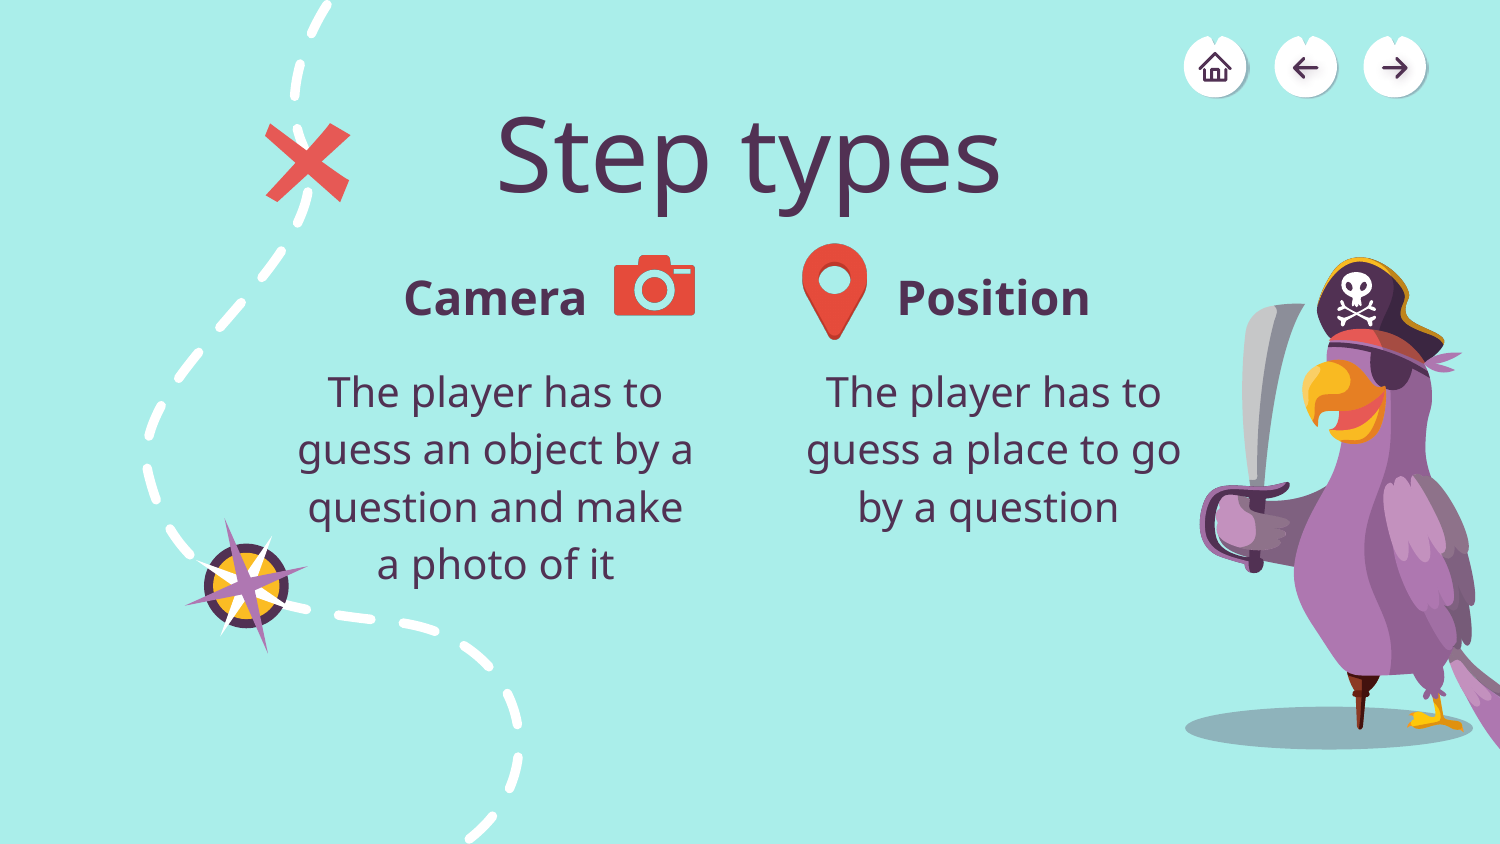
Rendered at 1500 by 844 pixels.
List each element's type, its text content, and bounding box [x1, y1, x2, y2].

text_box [188, 522, 305, 650]
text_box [1181, 34, 1247, 100]
text_box [1185, 722, 1191, 735]
title Step types [366, 72, 1134, 244]
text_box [257, 114, 357, 210]
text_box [1196, 257, 1500, 786]
list Camera The player has to guess an object by a question and make a photo of it [281, 243, 710, 627]
list Position The player has to guess a place to go by a question [779, 243, 1209, 627]
picture [612, 242, 697, 328]
picture [801, 243, 867, 341]
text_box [1272, 34, 1338, 100]
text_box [1363, 34, 1429, 100]
